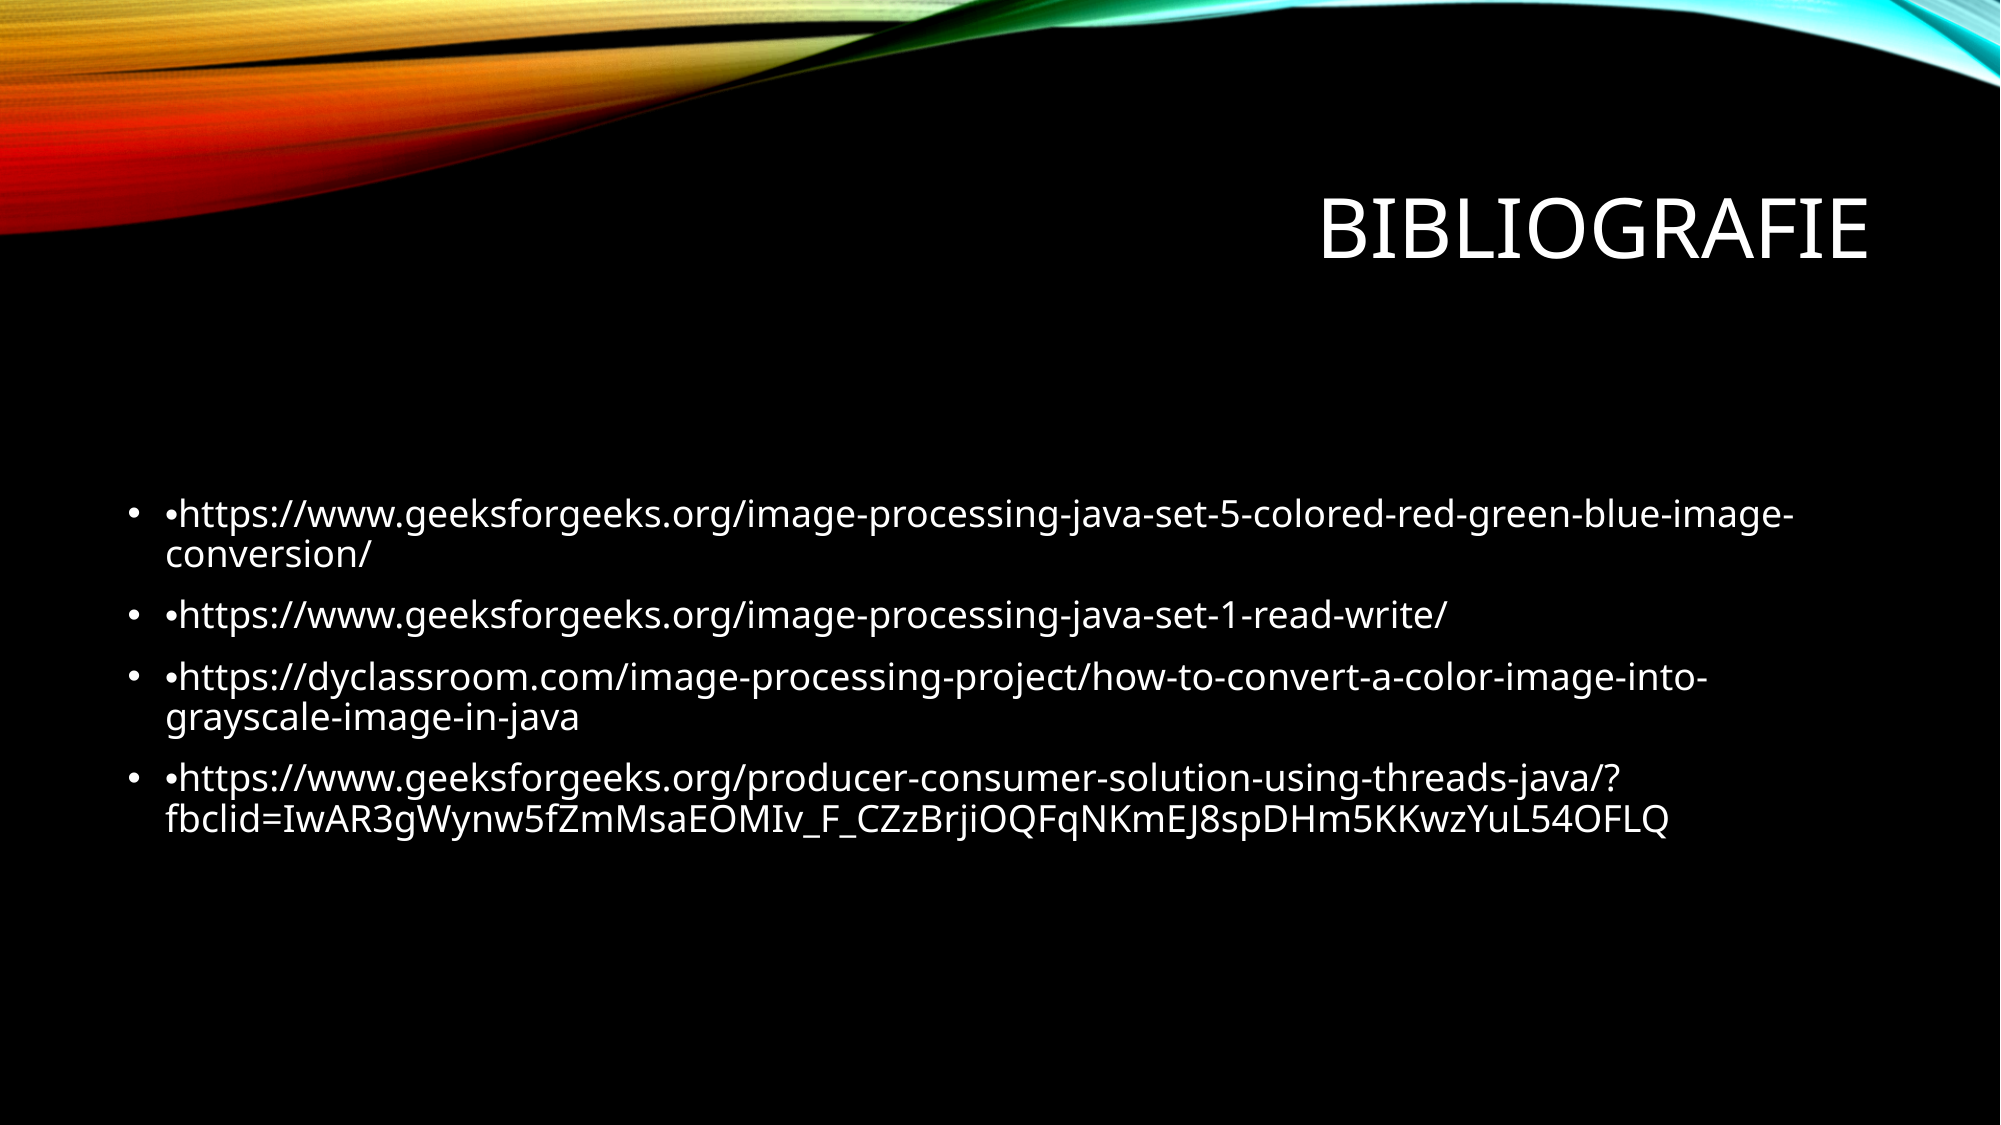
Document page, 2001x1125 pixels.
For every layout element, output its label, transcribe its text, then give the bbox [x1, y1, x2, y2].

picture [0, 0, 2000, 237]
list •https://www.geeksforgeeks.org/image-processing-java-set-5-colored-red-green-blue-image-conversion/ •https://www.geeksforgeeks.org/image-processing-java-set-1-read-write/ •https://dyclassroom.com/image-processing-project/how-to-convert-a-color-image-into-grayscale-image-in-java •https://www.geeksforgeeks.org/producer-consumer-solution-using-threads-java/?fbclid=IwAR3gWynw5fZmMsaEOMIv_F_CZzBrjiOQFqNKmEJ8spDHm5KKwzYuL54OFLQ [112, 360, 1888, 1021]
title Bibliografie [474, 125, 1888, 338]
